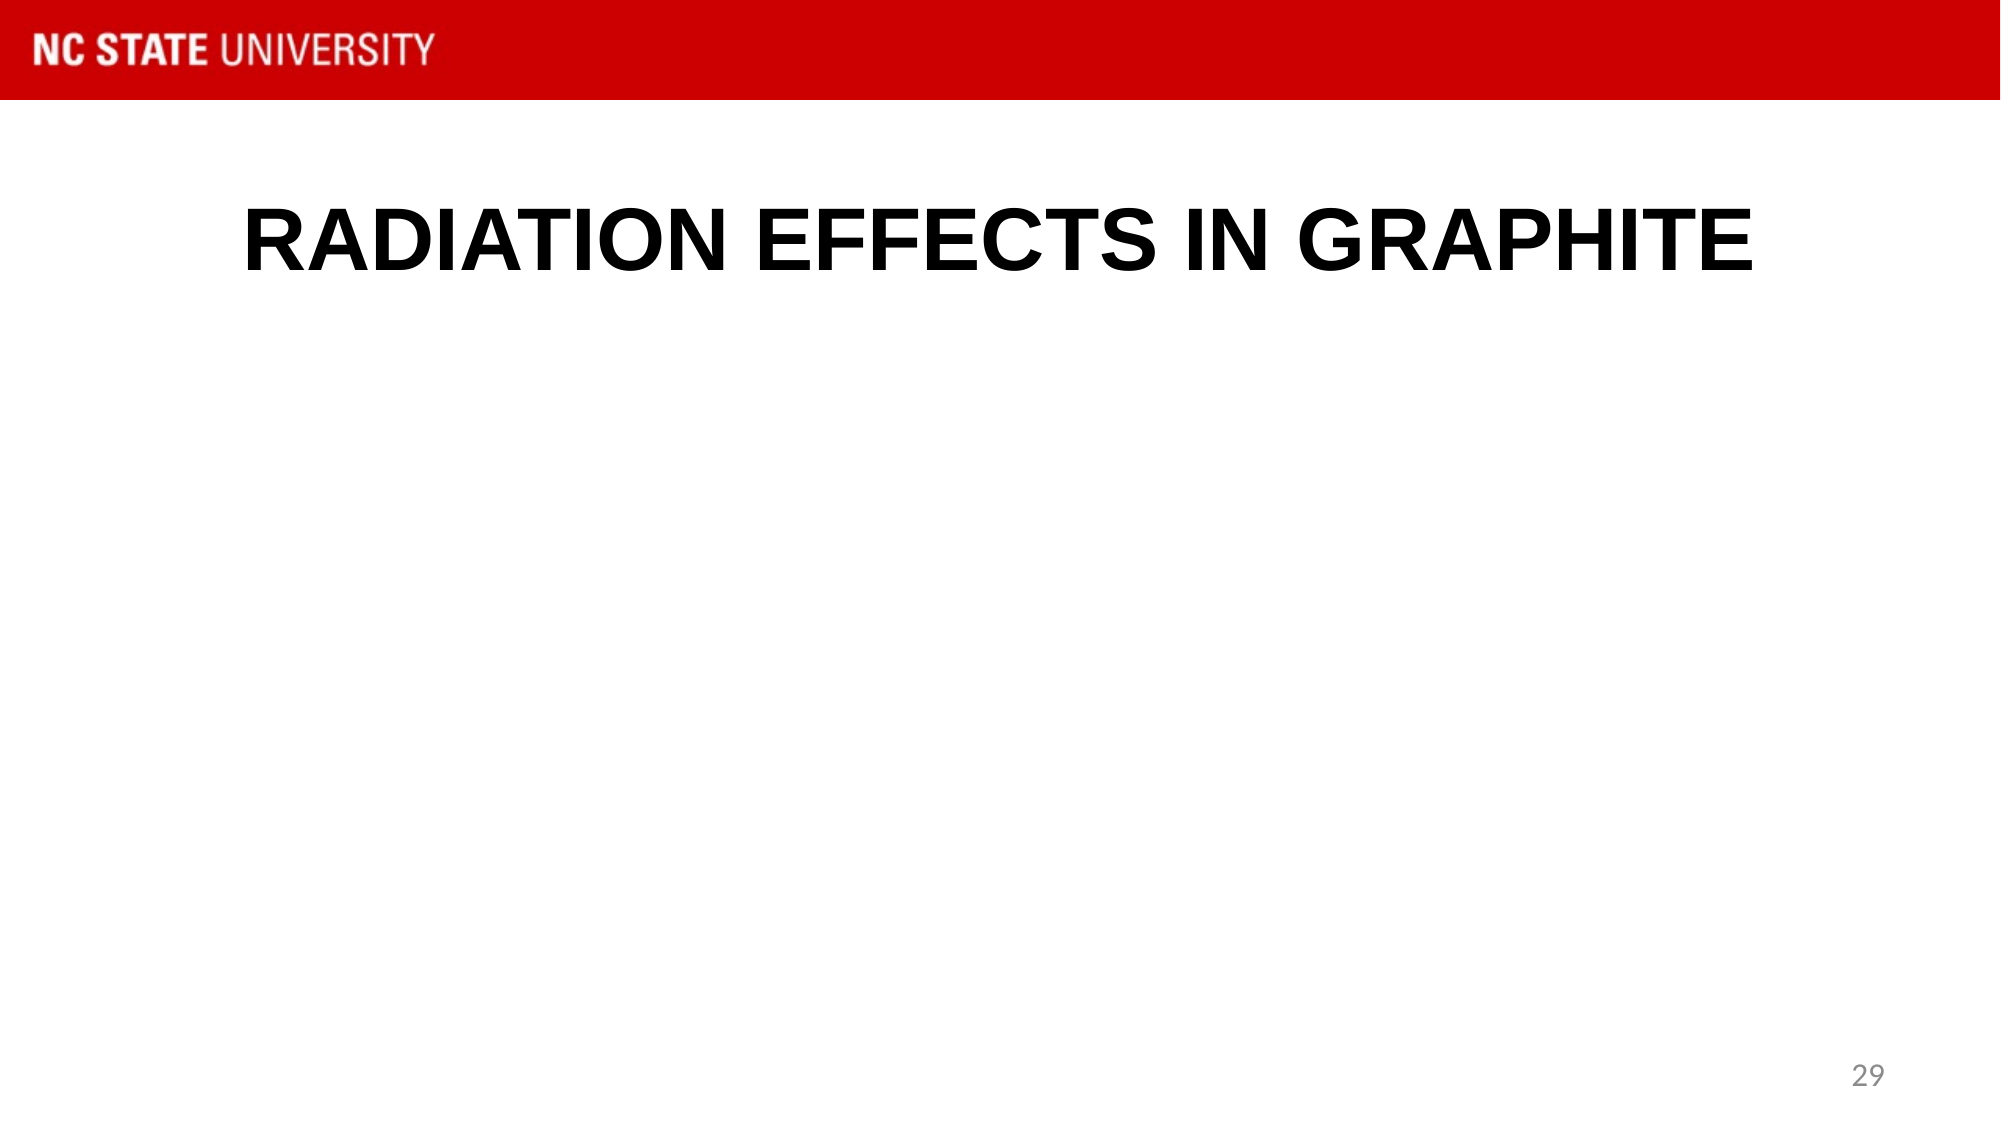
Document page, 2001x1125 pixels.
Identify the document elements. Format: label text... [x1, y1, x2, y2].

picture [0, 0, 2001, 100]
title RADIATION EFFECTS IN GRAPHITE [99, 147, 1900, 323]
slide_number 29 [1433, 1042, 1900, 1103]
